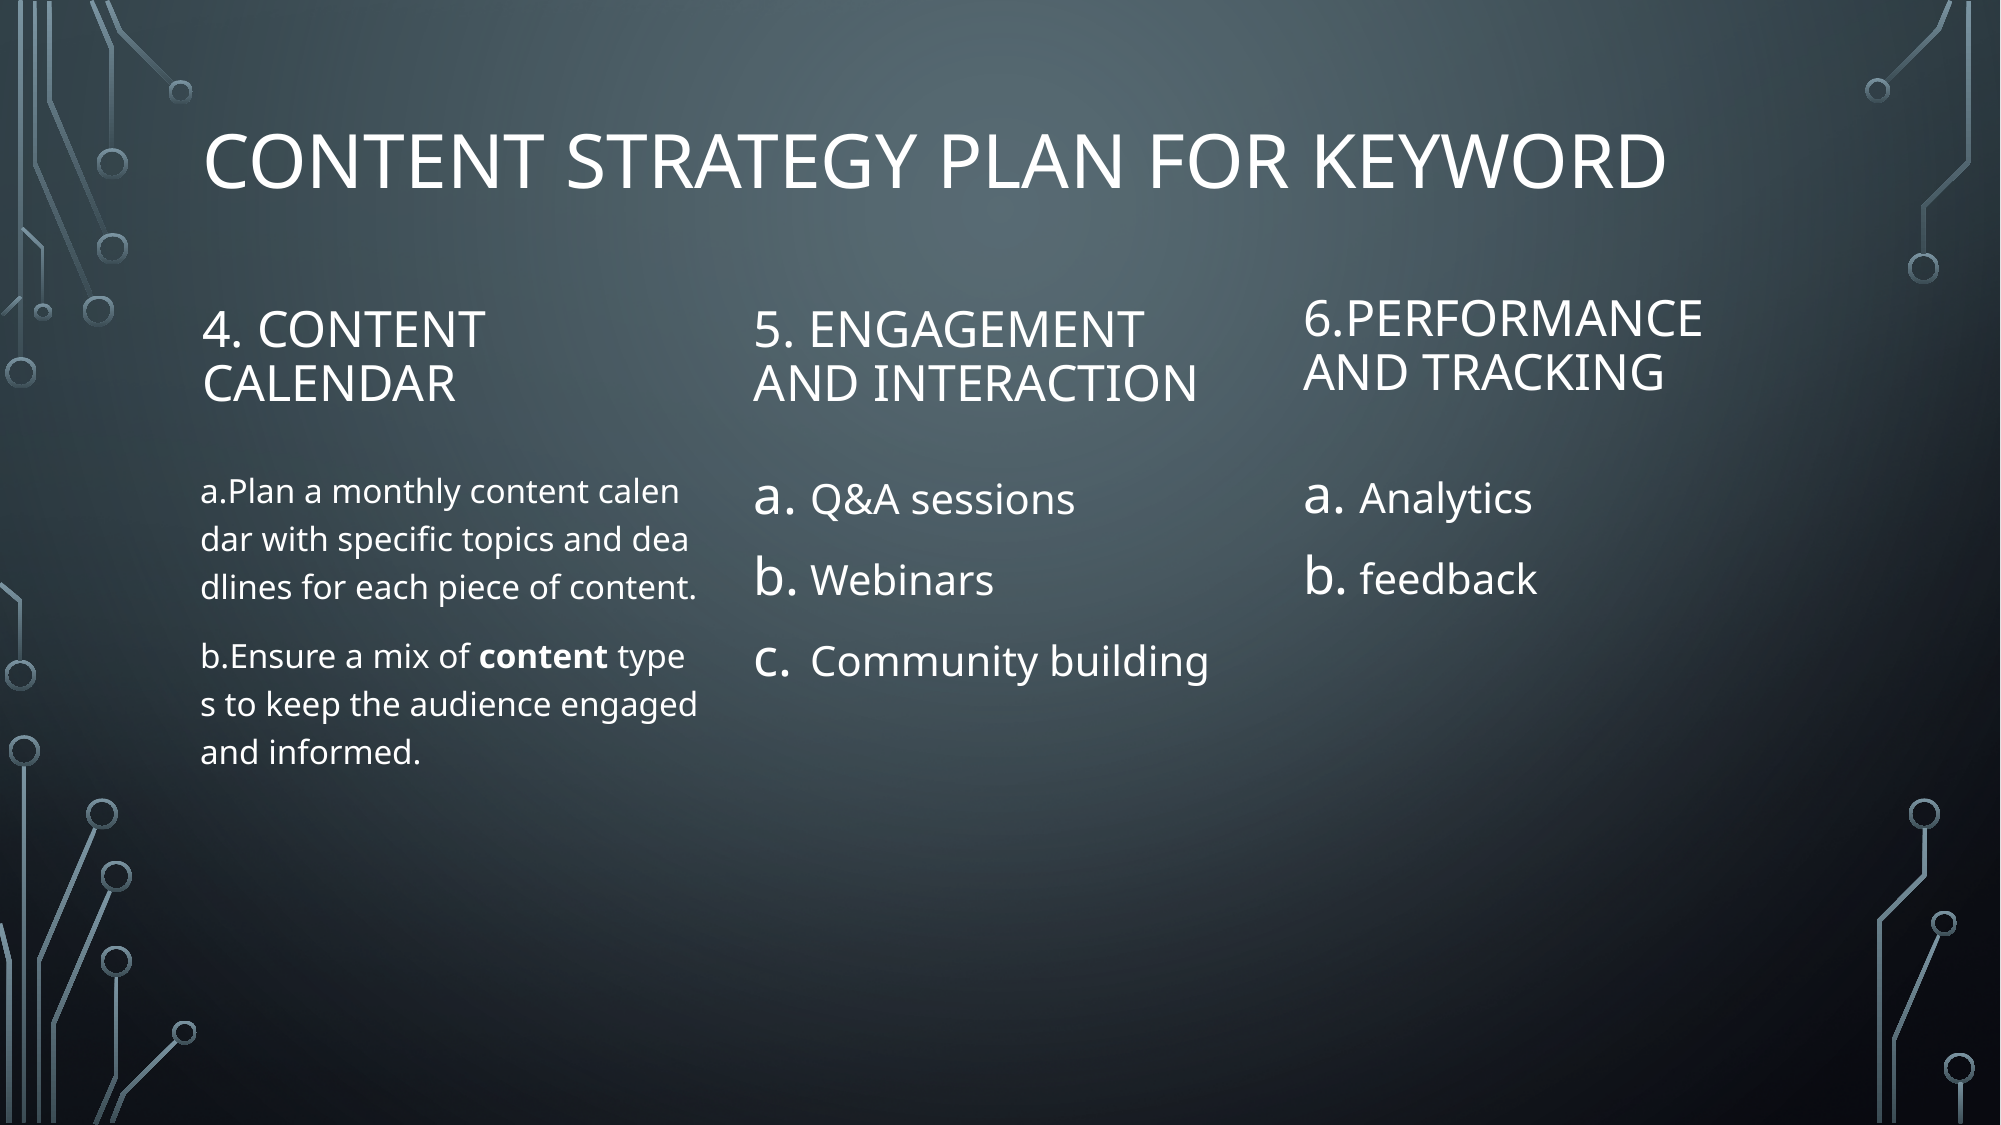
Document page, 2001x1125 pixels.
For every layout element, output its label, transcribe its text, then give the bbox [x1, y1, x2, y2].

list Q&A sessions Webinars Community building [738, 455, 1262, 951]
list 6.Performance and tracking [1288, 296, 1813, 410]
title Content strategy plan for keyword [187, 99, 1790, 229]
list Analytics feedback [1288, 454, 1819, 950]
list 4. Content calendar [187, 307, 712, 420]
list a.Plan a monthly content calendar with specific topics and deadlines for each piece of content. b.Ensure a mix of content types to keep the audience engaged and informed. [185, 455, 716, 950]
list 5. Engagement and interaction [738, 307, 1262, 420]
